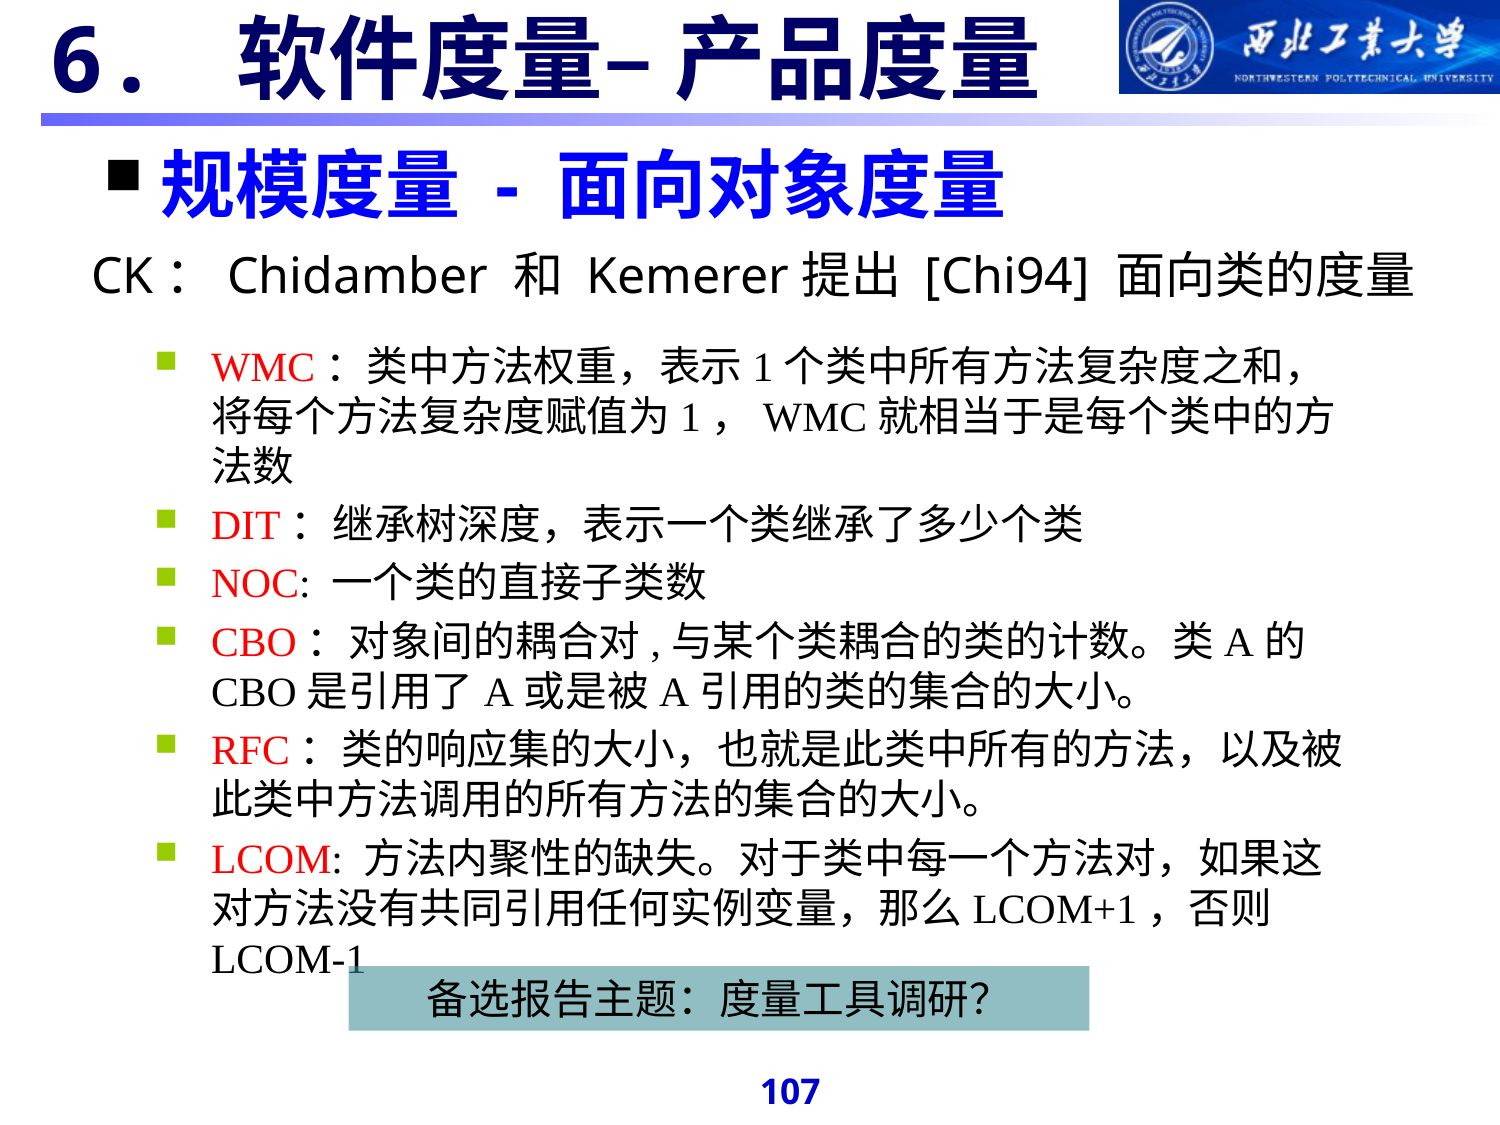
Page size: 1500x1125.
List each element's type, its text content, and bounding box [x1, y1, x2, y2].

text_box CK：Chidamber 和 Kemerer提出 [Chi94] 面向类的度量: [76, 242, 1456, 312]
text_box 备选报告主题：度量工具调研？ [348, 966, 1090, 1031]
picture [1119, 0, 1500, 94]
text_box 规模度量 - 面向对象度量 [88, 147, 1289, 242]
text_box 6. 软件度量– 产品度量 [34, 4, 1405, 119]
text_box WMC：类中方法权重，表示1个类中所有方法复杂度之和，将每个方法复杂度赋值为1，WMC就相当于是每个类中的方法数 DIT：继承树深度，表示一个类继承了多少个类 NOC: 一个类的直接子类数 CBO：对象间的耦合对,与某个类耦合的类的计数。类A的CBO是引用了A或是被A引用的类的集合的大小。 RFC：类的响应集的大小，也就是此类中所有的方法，以及被此类中方法调用的所有方法的集合的大小。 LCOM: 方法内聚性的缺失。对于类中每一个方法对，如果这对方法没有共同引用任何实例变量，那么LCOM+1，否则LCOM-1 [139, 332, 1360, 978]
text_box 规模度量 - 面向对象度量 [88, 312, 1289, 978]
